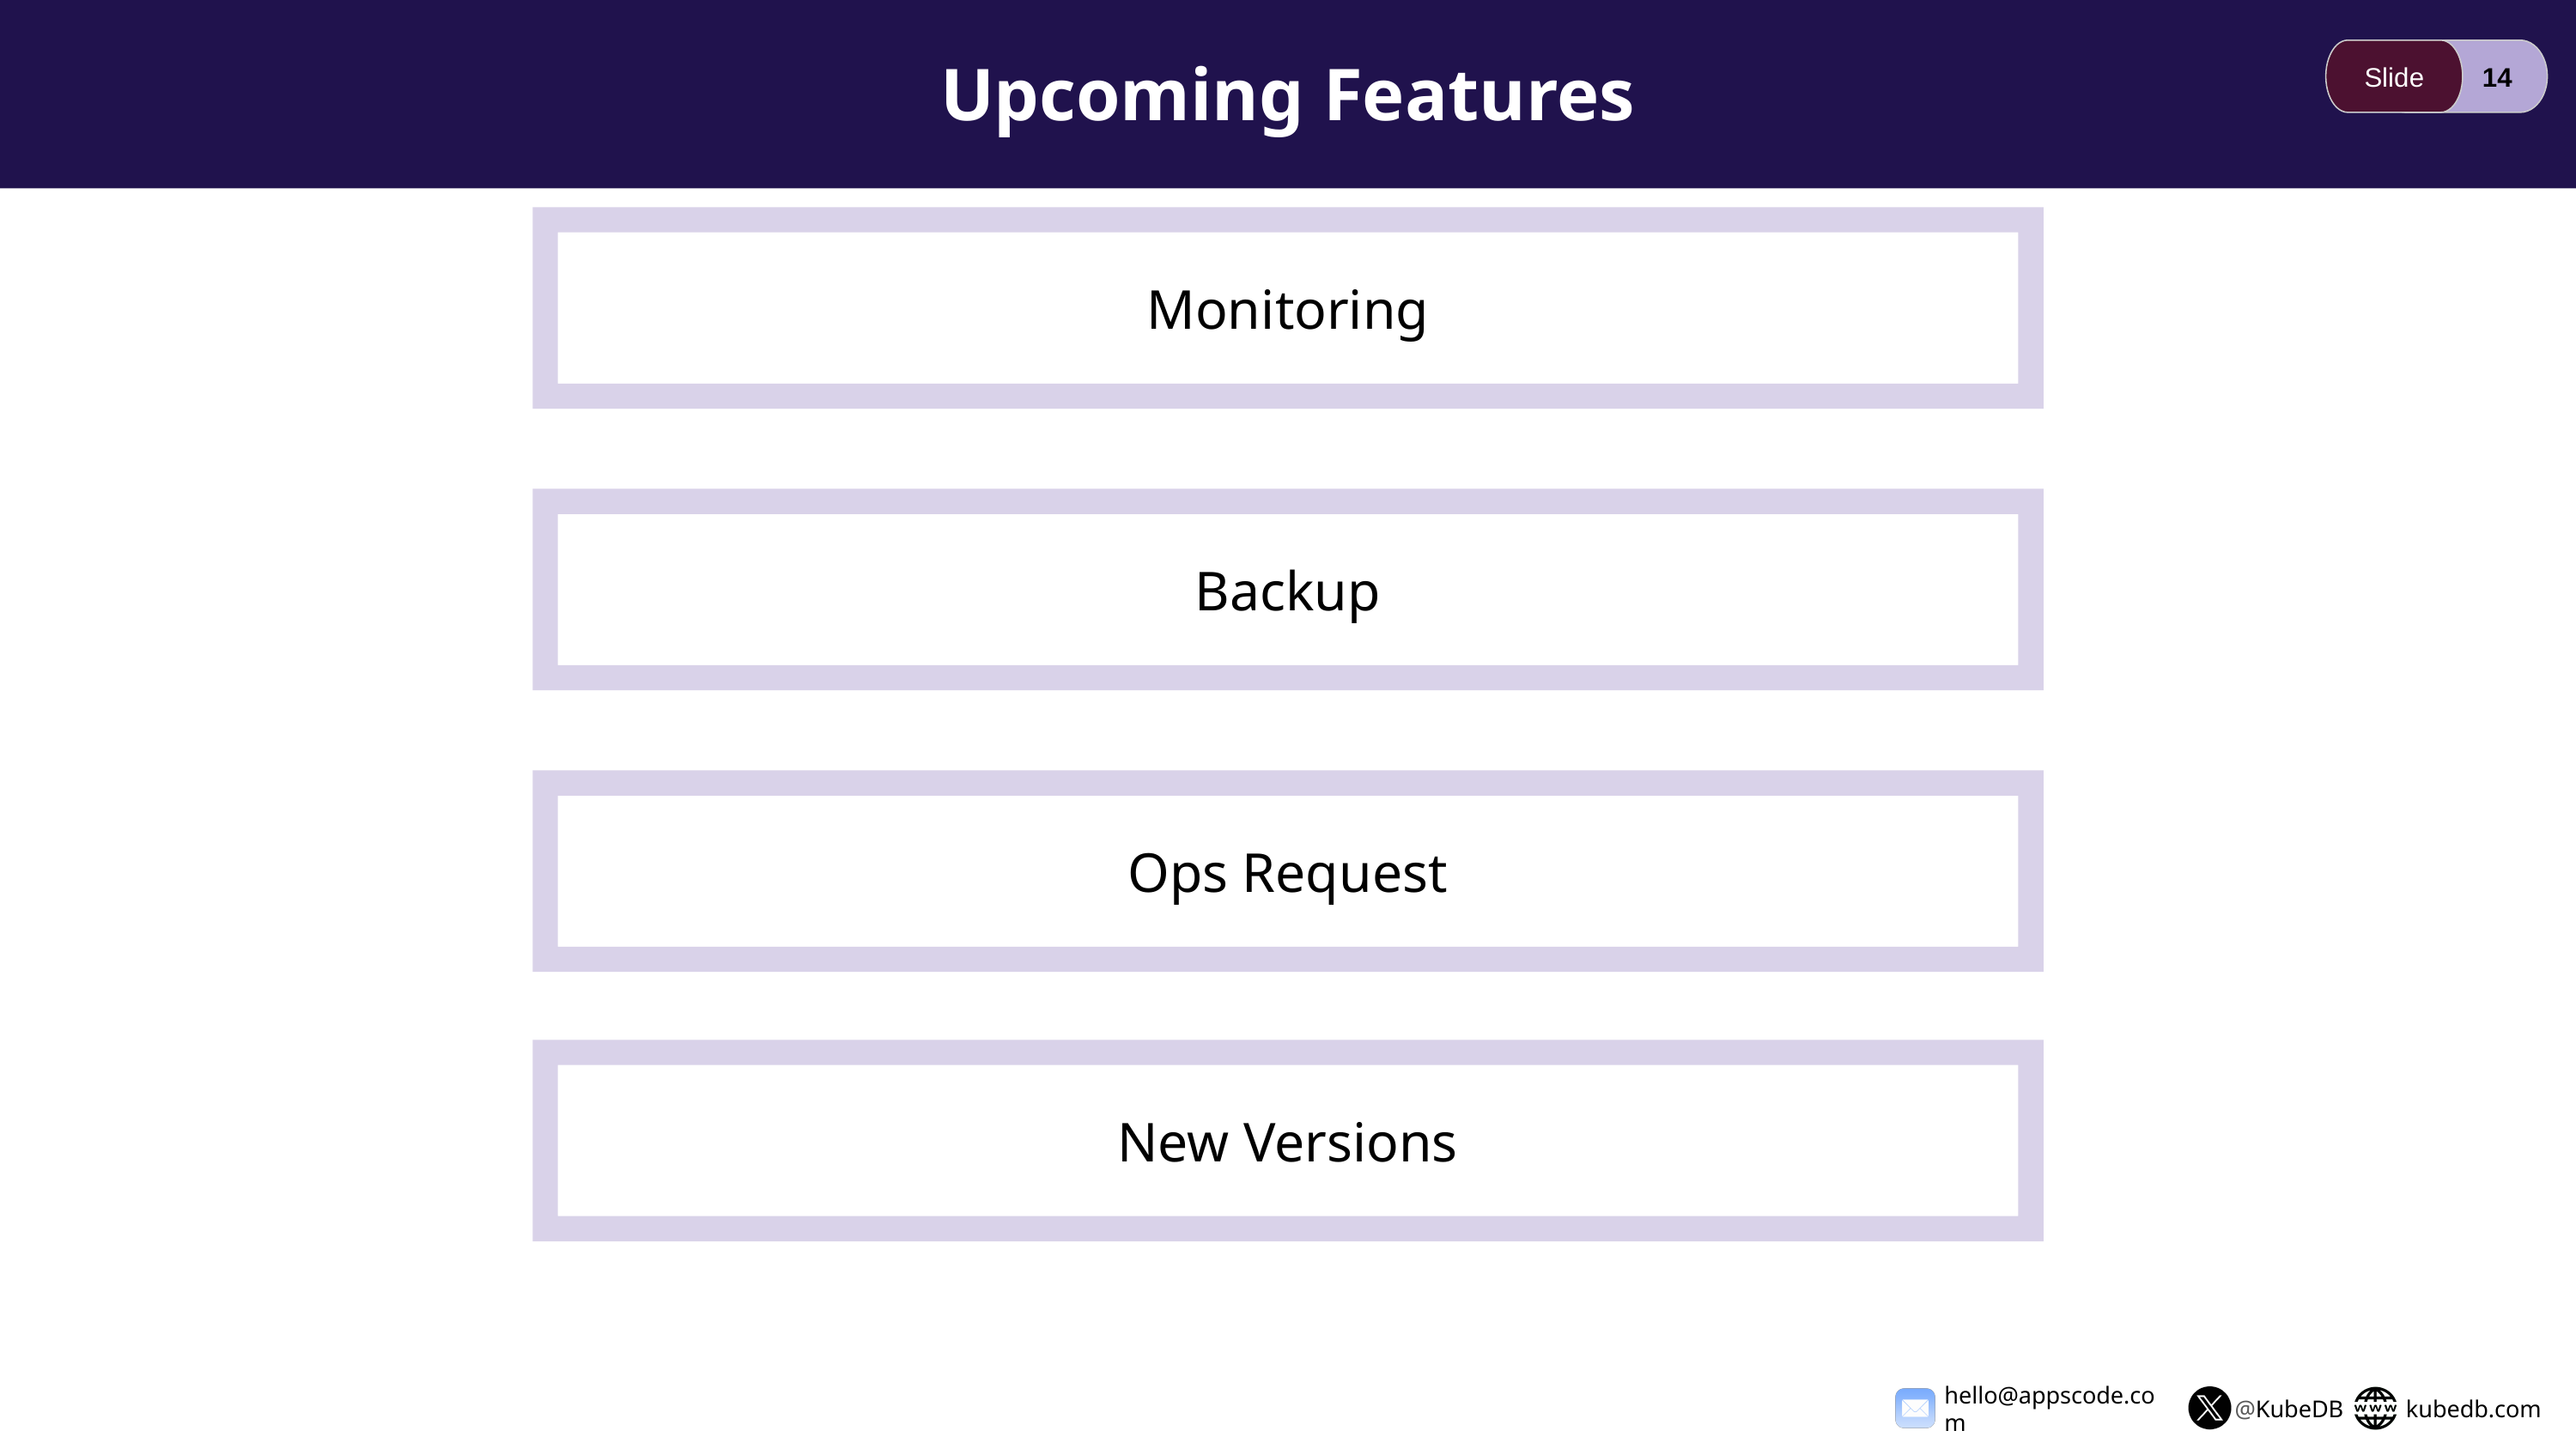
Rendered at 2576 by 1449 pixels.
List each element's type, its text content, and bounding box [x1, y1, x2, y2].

text_box Upcoming Features [0, 0, 2576, 189]
text_box Ops Request [532, 770, 2044, 973]
text_box New Versions [532, 1040, 2044, 1242]
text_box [1892, 1370, 2576, 1446]
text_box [2325, 19, 2548, 133]
text_box Backup [532, 488, 2044, 691]
text_box Monitoring [532, 207, 2044, 409]
